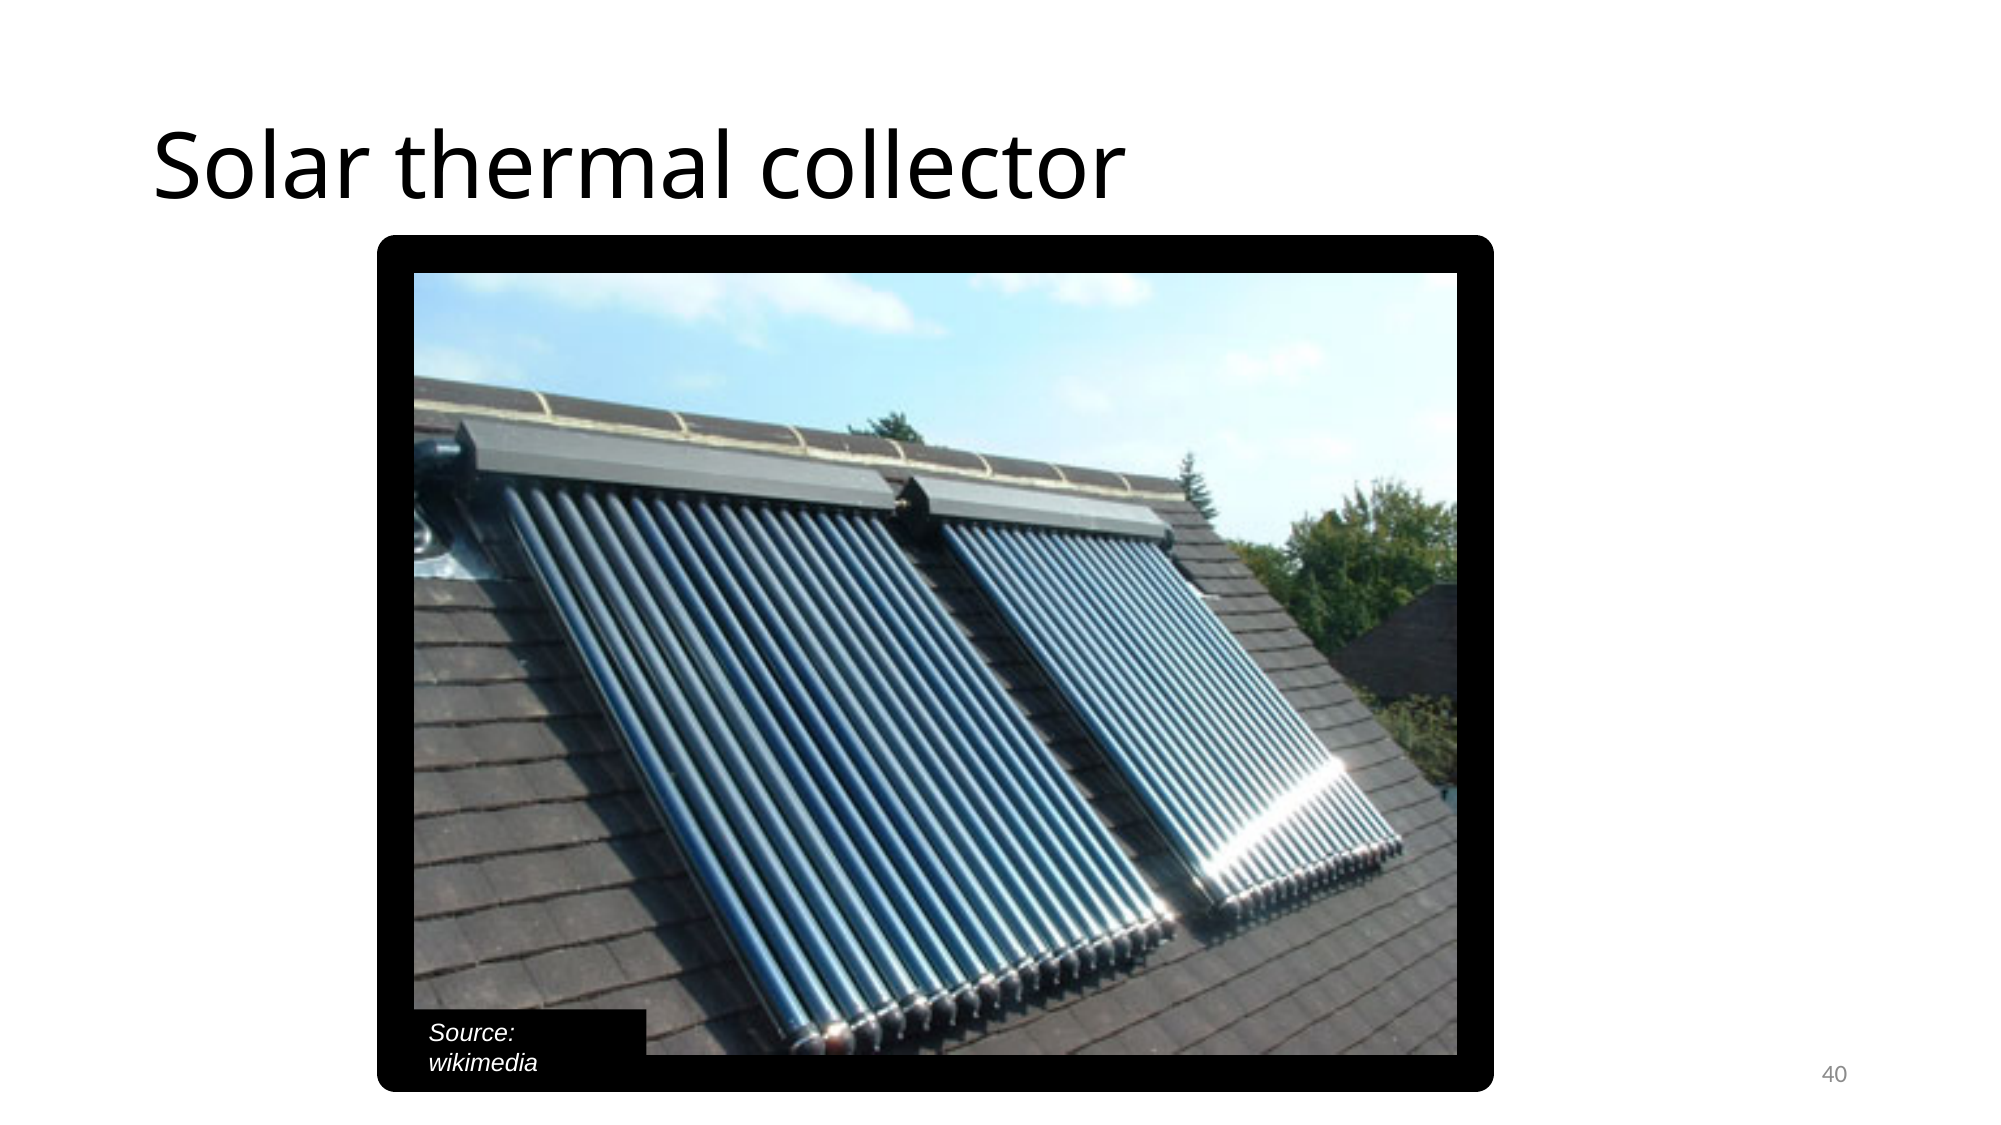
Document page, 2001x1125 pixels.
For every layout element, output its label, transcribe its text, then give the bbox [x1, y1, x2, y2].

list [414, 272, 1457, 1055]
title Solar thermal collector [137, 59, 1863, 278]
slide_number 40 [1412, 1042, 1863, 1103]
text_box Source: wikimedia [414, 1055, 647, 1084]
